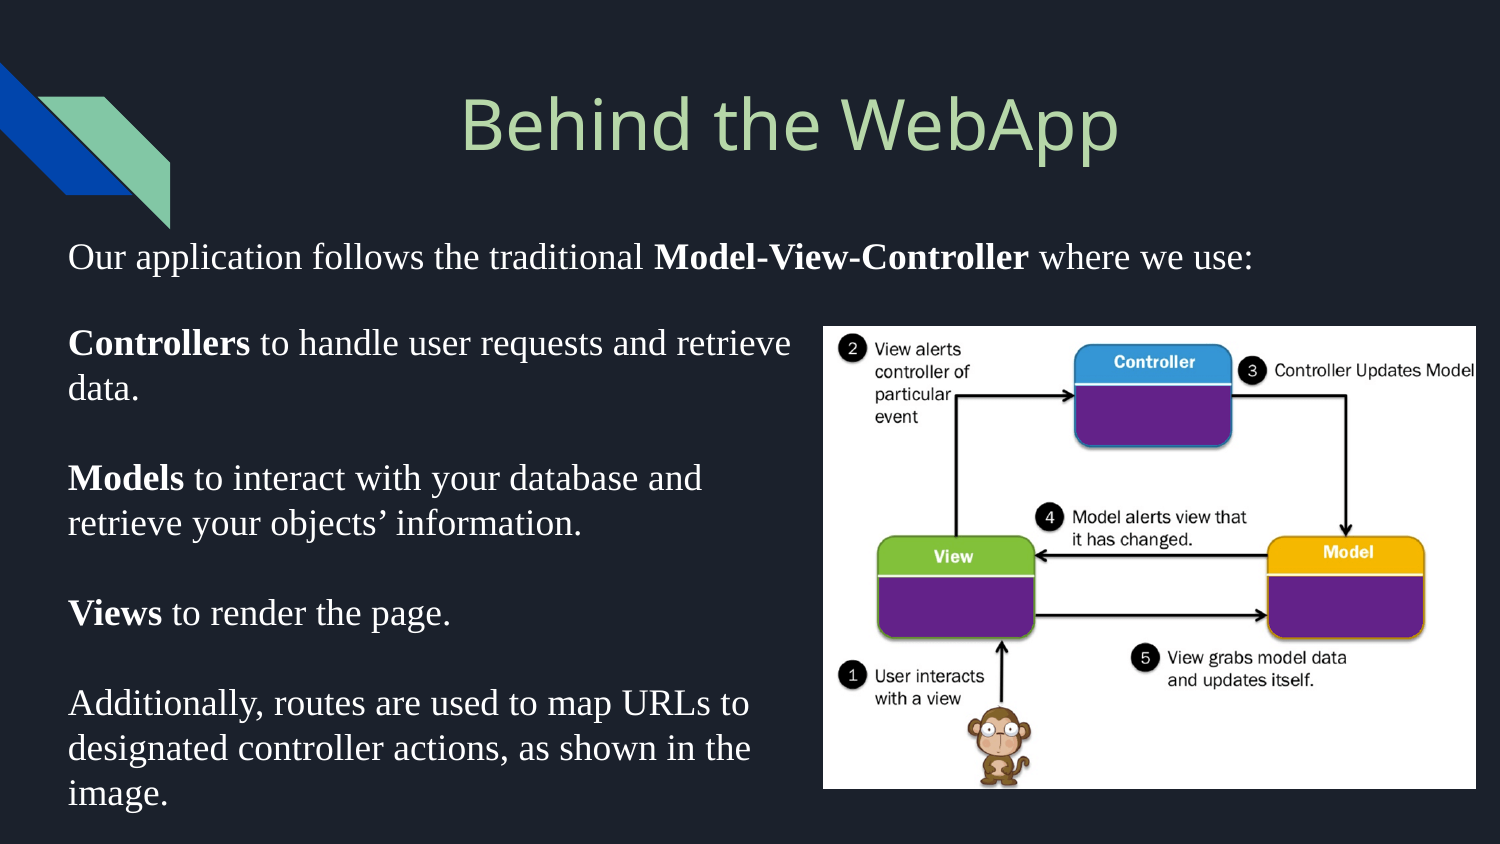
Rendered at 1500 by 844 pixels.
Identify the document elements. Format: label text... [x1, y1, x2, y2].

picture [823, 326, 1476, 789]
title Behind the WebApp [212, 64, 1368, 172]
text_box Our application follows the traditional Model-View-Controller where we use: [52, 217, 1443, 303]
list Controllers to handle user requests and retrieve data. Models to interact with your database and retrieve your objects’ information. Views to render the page. Additionally, routes are used to map URLs to designated controller actions, as shown in the image. [52, 303, 824, 813]
